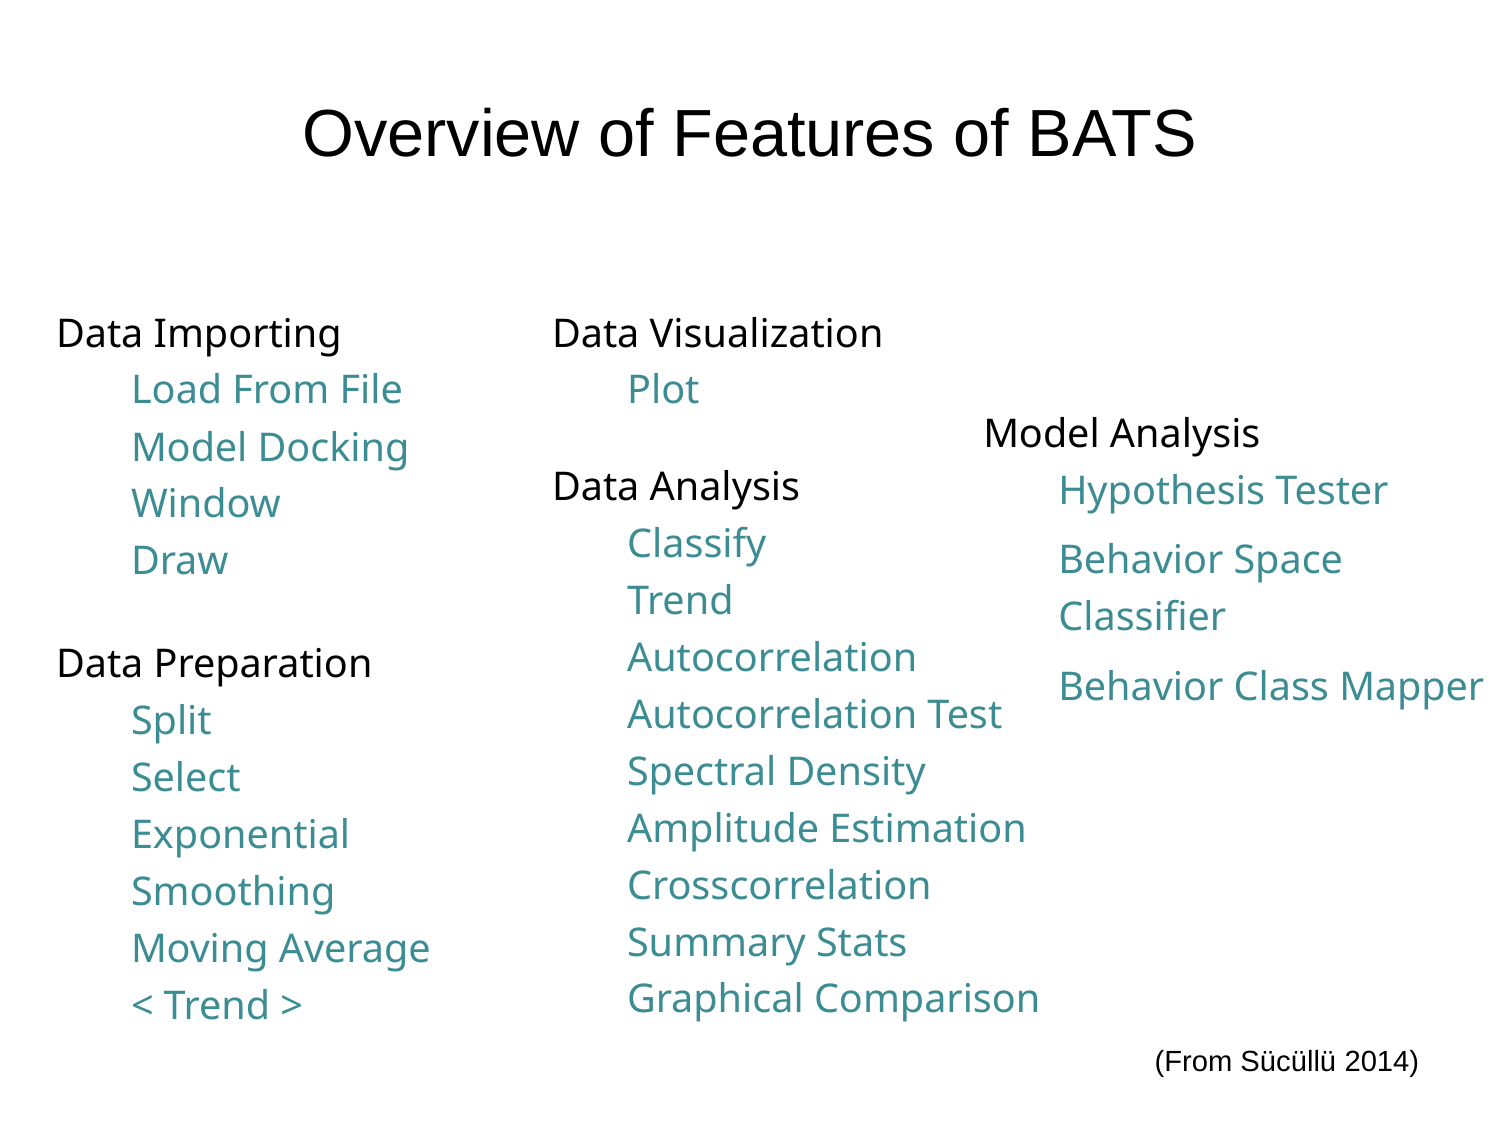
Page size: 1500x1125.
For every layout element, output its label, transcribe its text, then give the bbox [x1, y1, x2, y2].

text_box Data Visualization Plot [537, 290, 1058, 420]
text_box Data Importing Load From File Model Docking Window Draw [41, 290, 561, 591]
text_box Data Analysis Classify Trend Autocorrelation Autocorrelation Test Spectral Density Amplitude Estimation Crosscorrelation Summary Stats Graphical Comparison [537, 444, 1058, 1029]
title Overview of Features of BATS [75, 54, 1425, 206]
text_box (From Sücüllü 2014) [1139, 1034, 1447, 1120]
text_box Data Preparation Split Select Exponential Smoothing Moving Average < Trend > [41, 621, 561, 1035]
text_box Model Analysis Hypothesis Tester Behavior Space Classifier Behavior Class Mapper [968, 391, 1500, 716]
